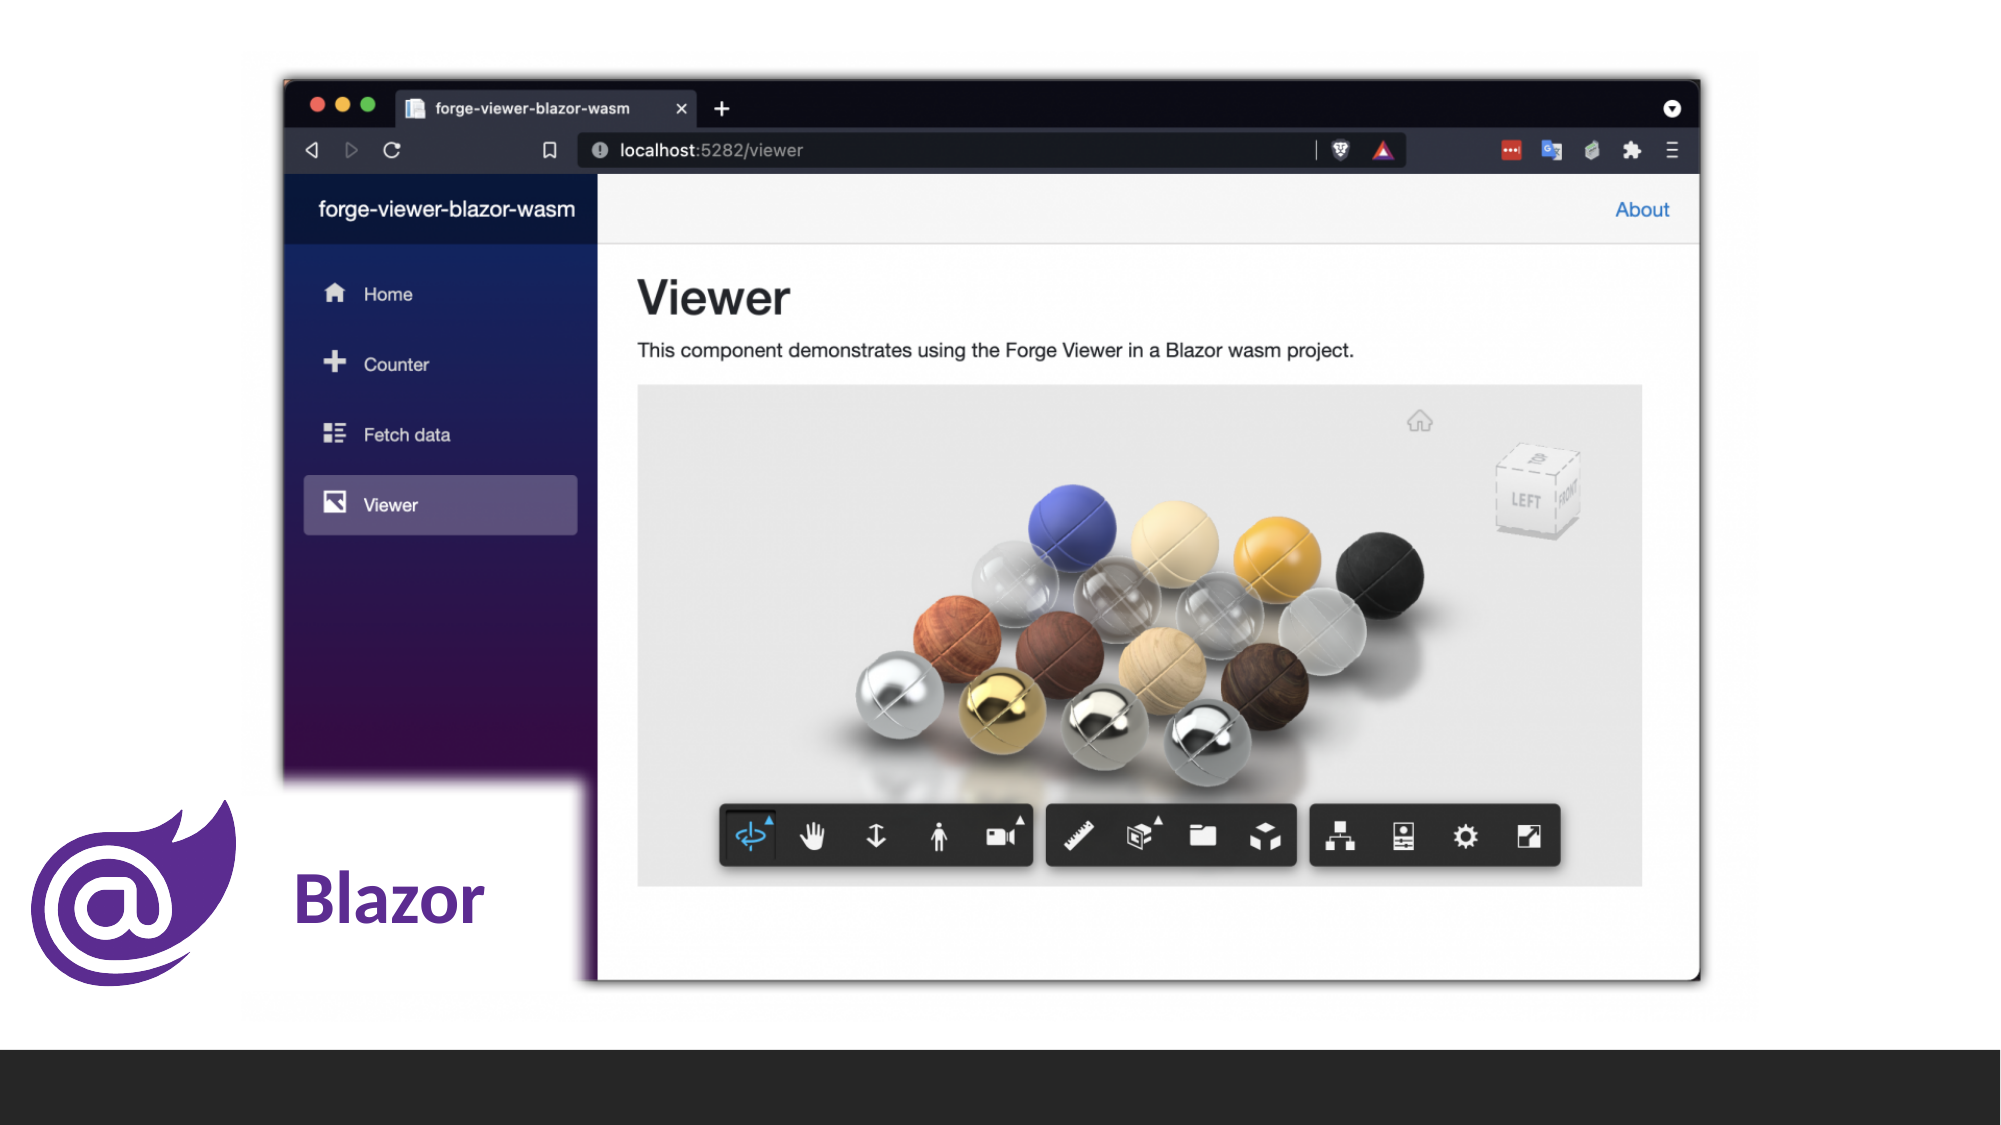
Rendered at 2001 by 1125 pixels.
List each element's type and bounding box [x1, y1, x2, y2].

text_box [0, 763, 600, 1023]
picture [241, 50, 1759, 1023]
